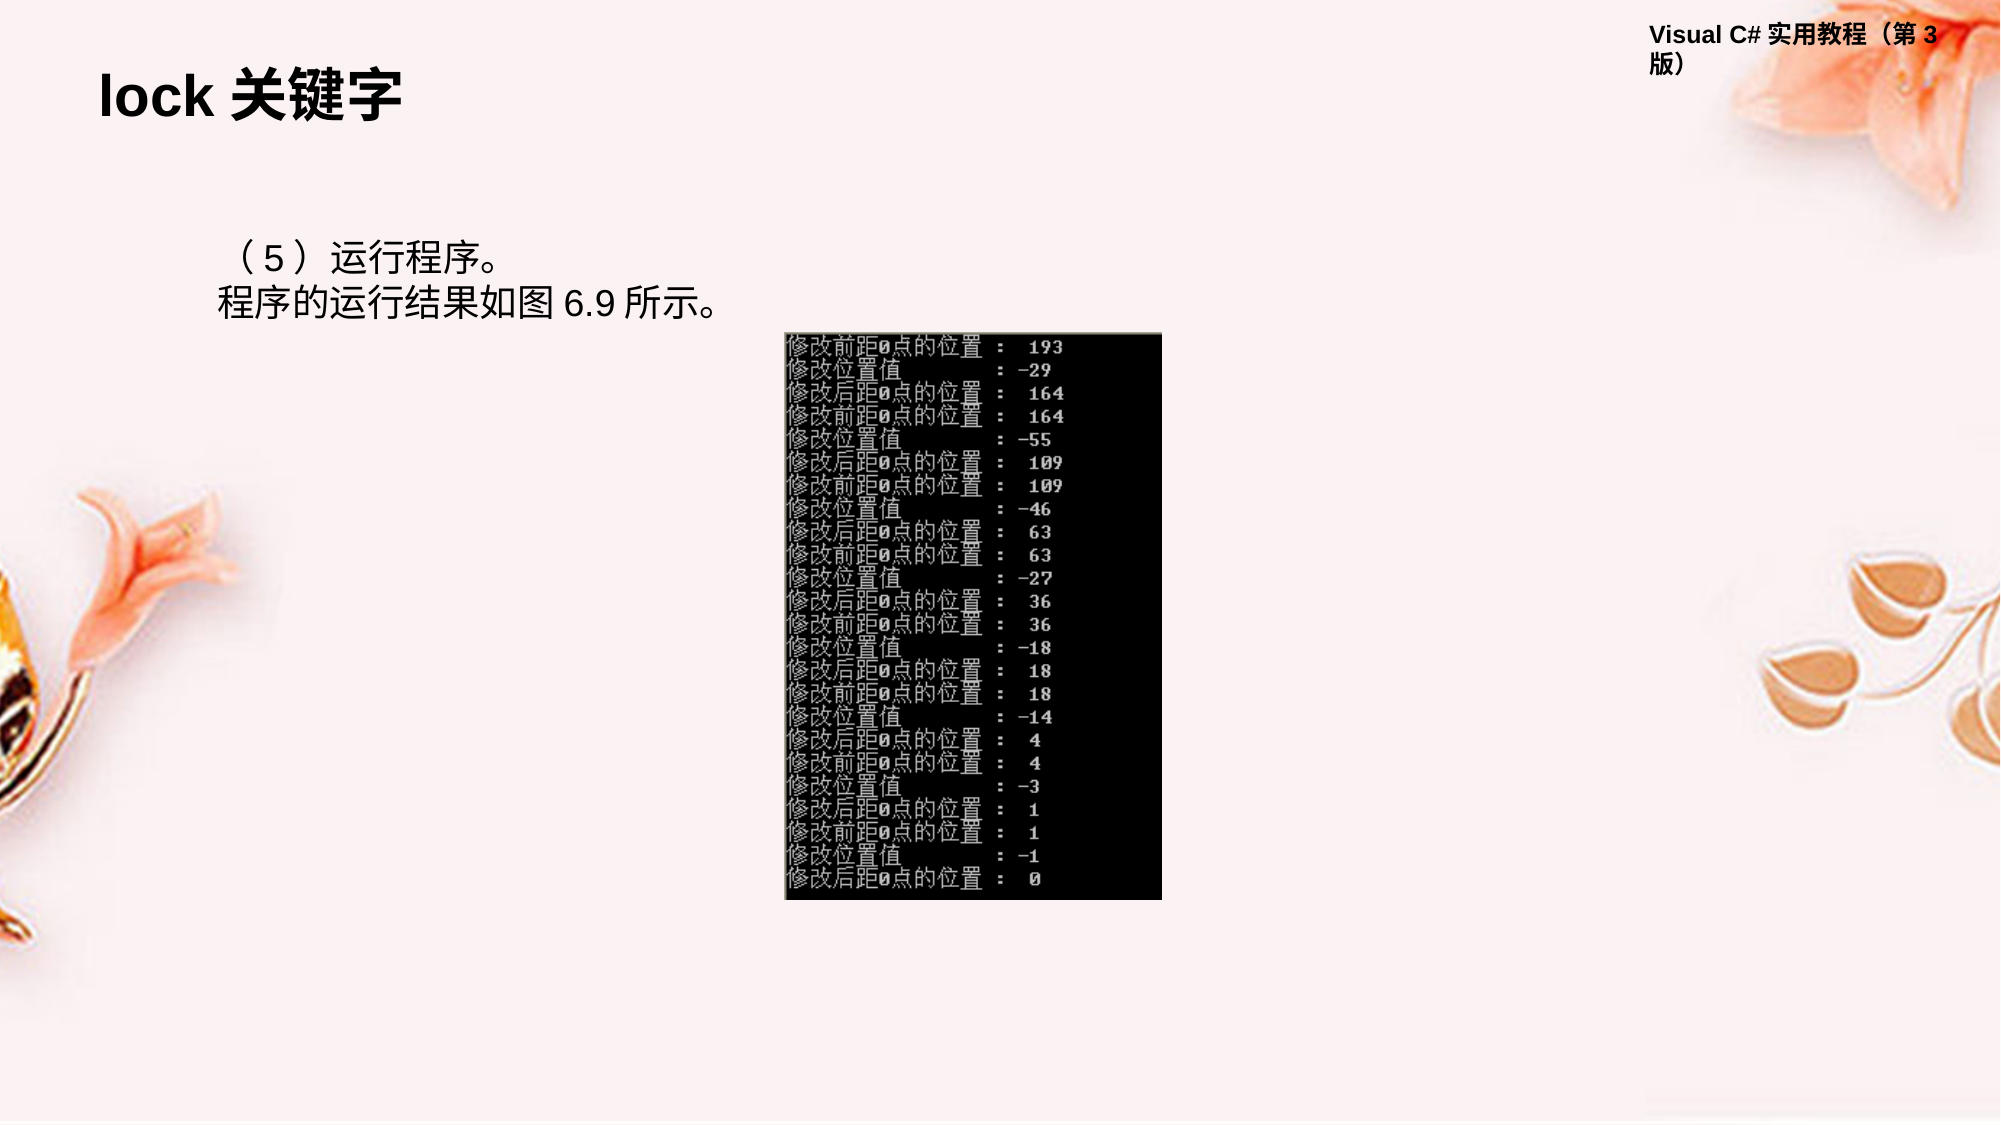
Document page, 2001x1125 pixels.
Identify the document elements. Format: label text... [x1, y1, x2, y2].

text_box lock关键字 [83, 58, 895, 136]
text_box （5）运行程序。 程序的运行结果如图6.9所示。 [202, 226, 996, 332]
picture [0, 0, 2001, 1125]
